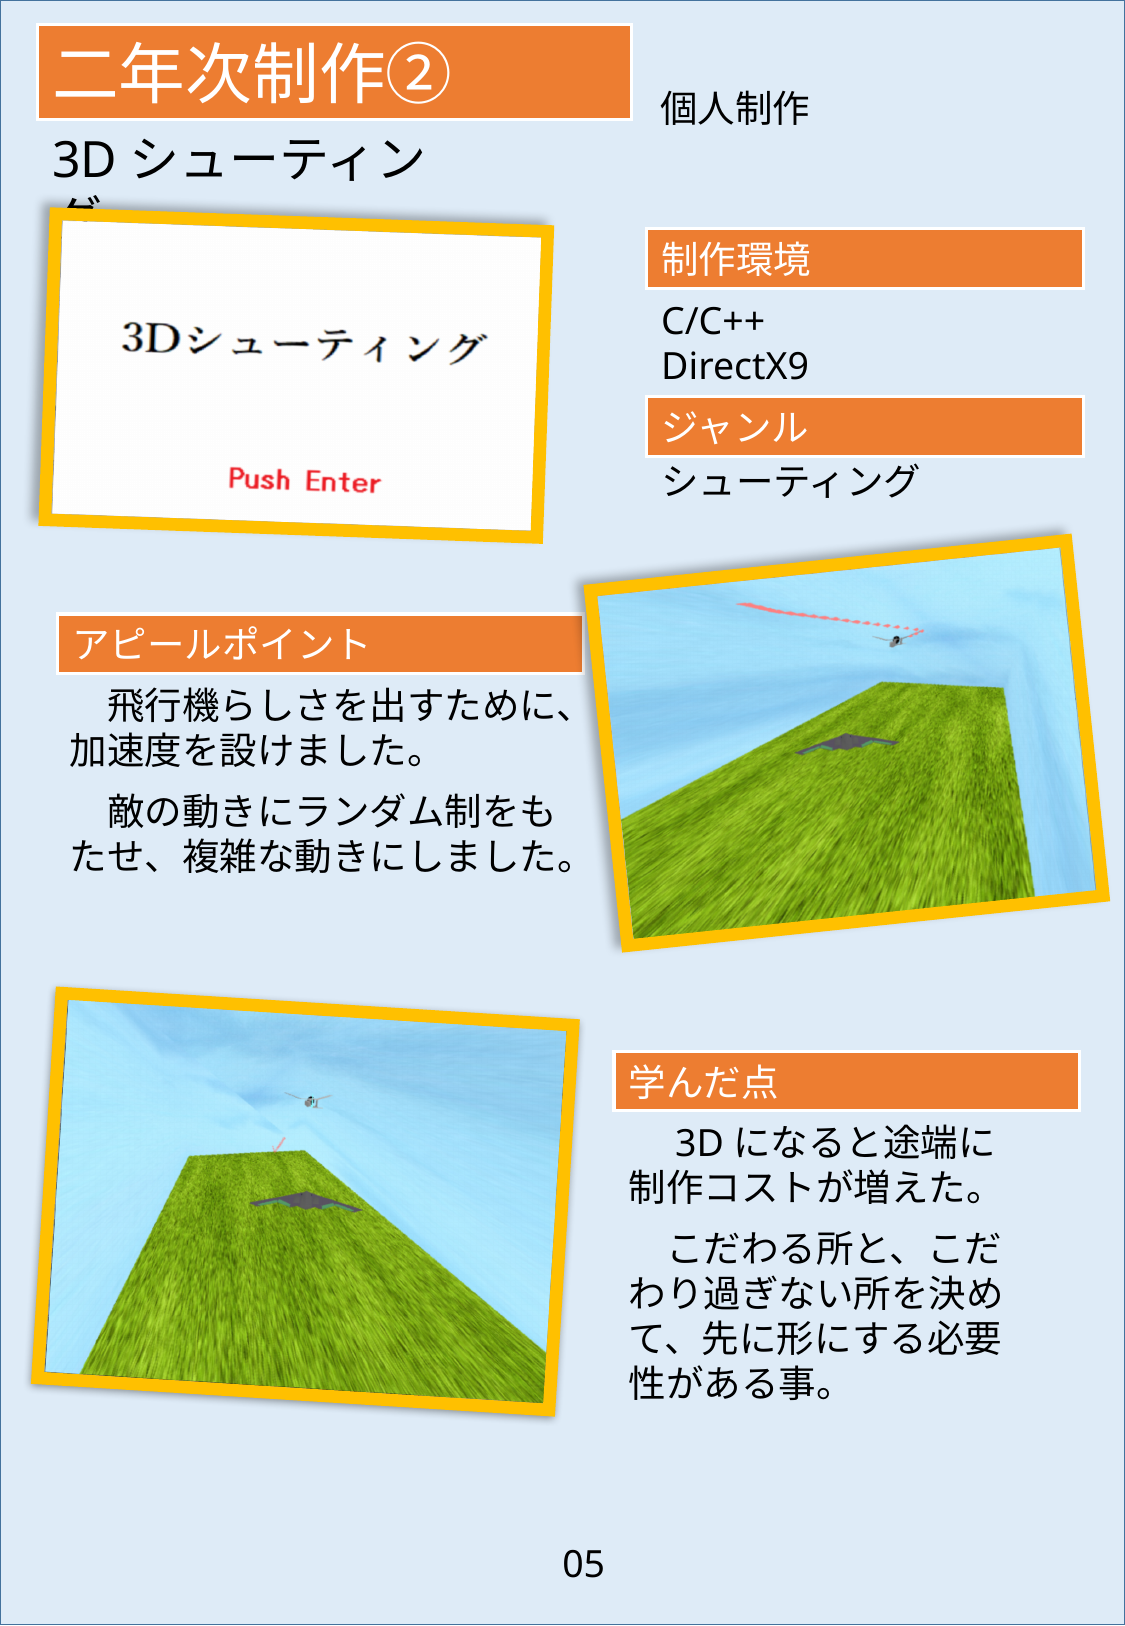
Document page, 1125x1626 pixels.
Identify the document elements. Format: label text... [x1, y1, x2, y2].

text_box 個人制作 [645, 77, 830, 137]
text_box 敵の動きにランダム制をもたせ、複雑な動きにしました。 [55, 780, 582, 886]
text_box ジャンル [645, 395, 1085, 458]
text_box 学んだ点 [612, 1050, 1081, 1112]
text_box シューティング [646, 450, 1048, 511]
picture [45, 1000, 566, 1403]
text_box アピールポイント [56, 612, 580, 674]
text_box C/C++ DirectX9 [646, 289, 1080, 394]
picture [598, 548, 1096, 938]
text_box 二年次制作② [36, 23, 633, 121]
text_box 飛行機らしさを出すために、加速度を設けました。 [55, 674, 582, 780]
text_box 3Dシューティング [37, 121, 485, 212]
text_box 制作環境 [645, 227, 1085, 290]
text_box 05 [536, 1532, 632, 1593]
text_box こだわる所と、こだわり過ぎない所を決めて、先に形にする必要性がある事。 [613, 1217, 1042, 1413]
text_box [0, 0, 1125, 1625]
text_box 3Dになると途端に制作コストが増えた。 [613, 1111, 1042, 1217]
picture [52, 221, 541, 530]
